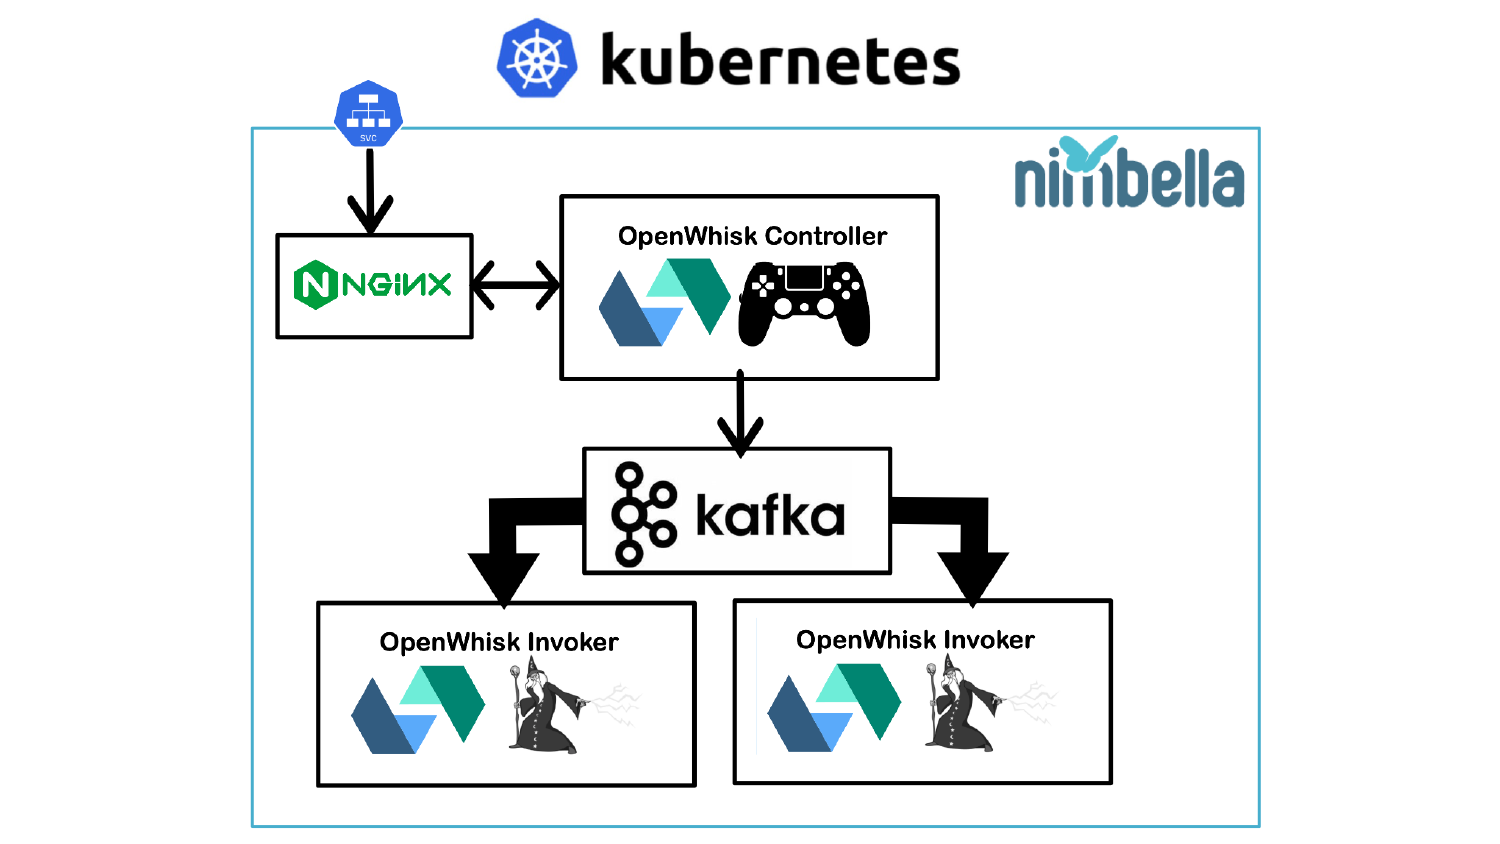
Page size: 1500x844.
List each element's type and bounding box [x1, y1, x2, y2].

picture [131, 0, 1369, 844]
